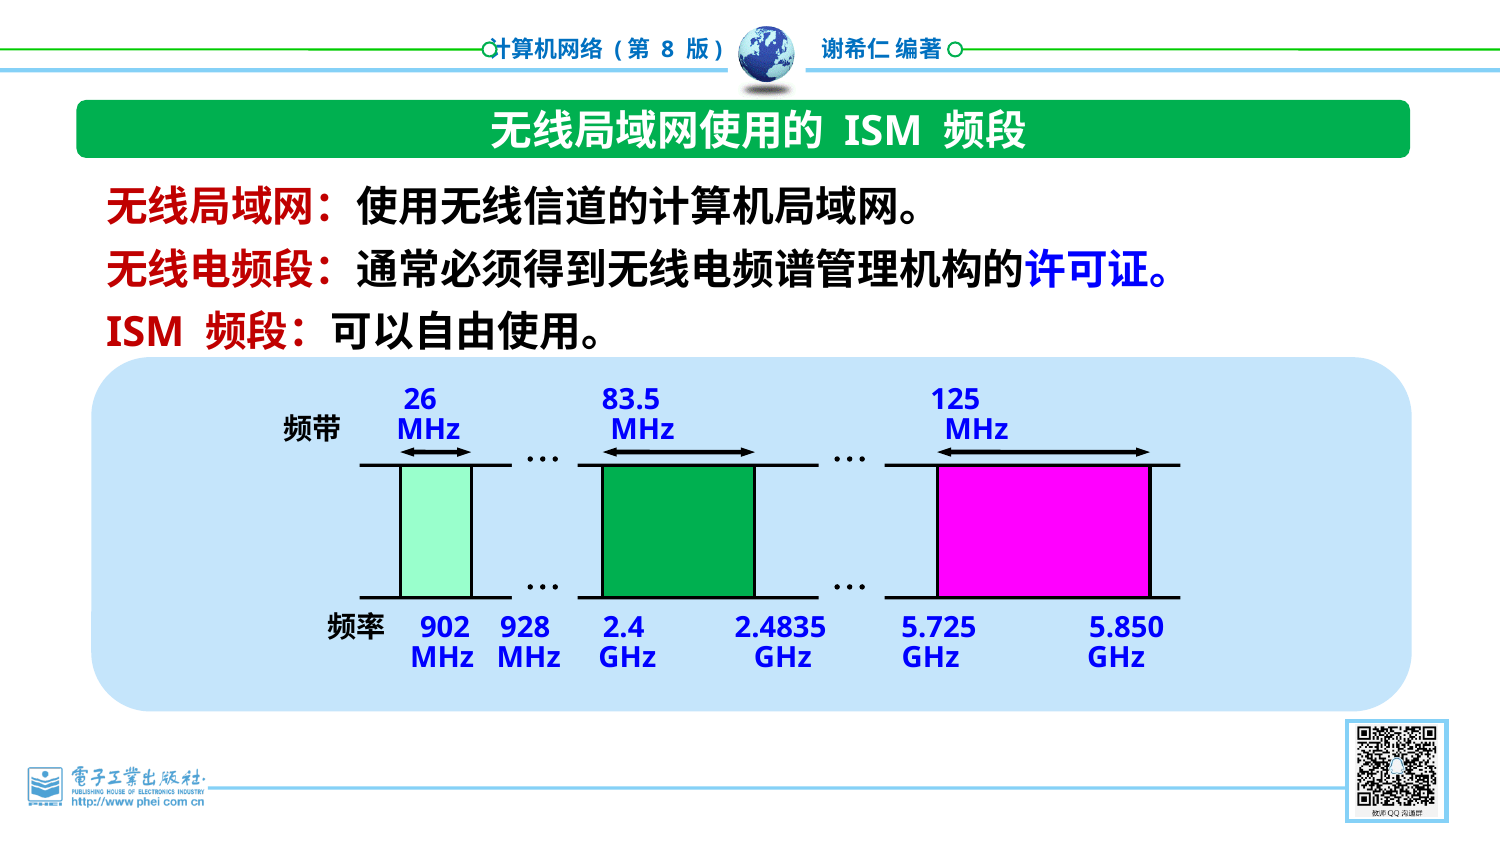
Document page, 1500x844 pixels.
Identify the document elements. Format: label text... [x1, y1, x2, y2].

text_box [268, 377, 1225, 683]
picture [736, 24, 796, 99]
text_box 无线局域网：使用无线信道的计算机局域网。 无线电频段：通常必须得到无线电频谱管理机构的许可证。 ISM 频段：可以自由使用。 [91, 160, 1412, 363]
text_box [89, 363, 1414, 714]
picture [23, 764, 208, 809]
picture [1355, 724, 1438, 817]
list 无线局域网使用的 ISM 频段 [204, 99, 1293, 158]
